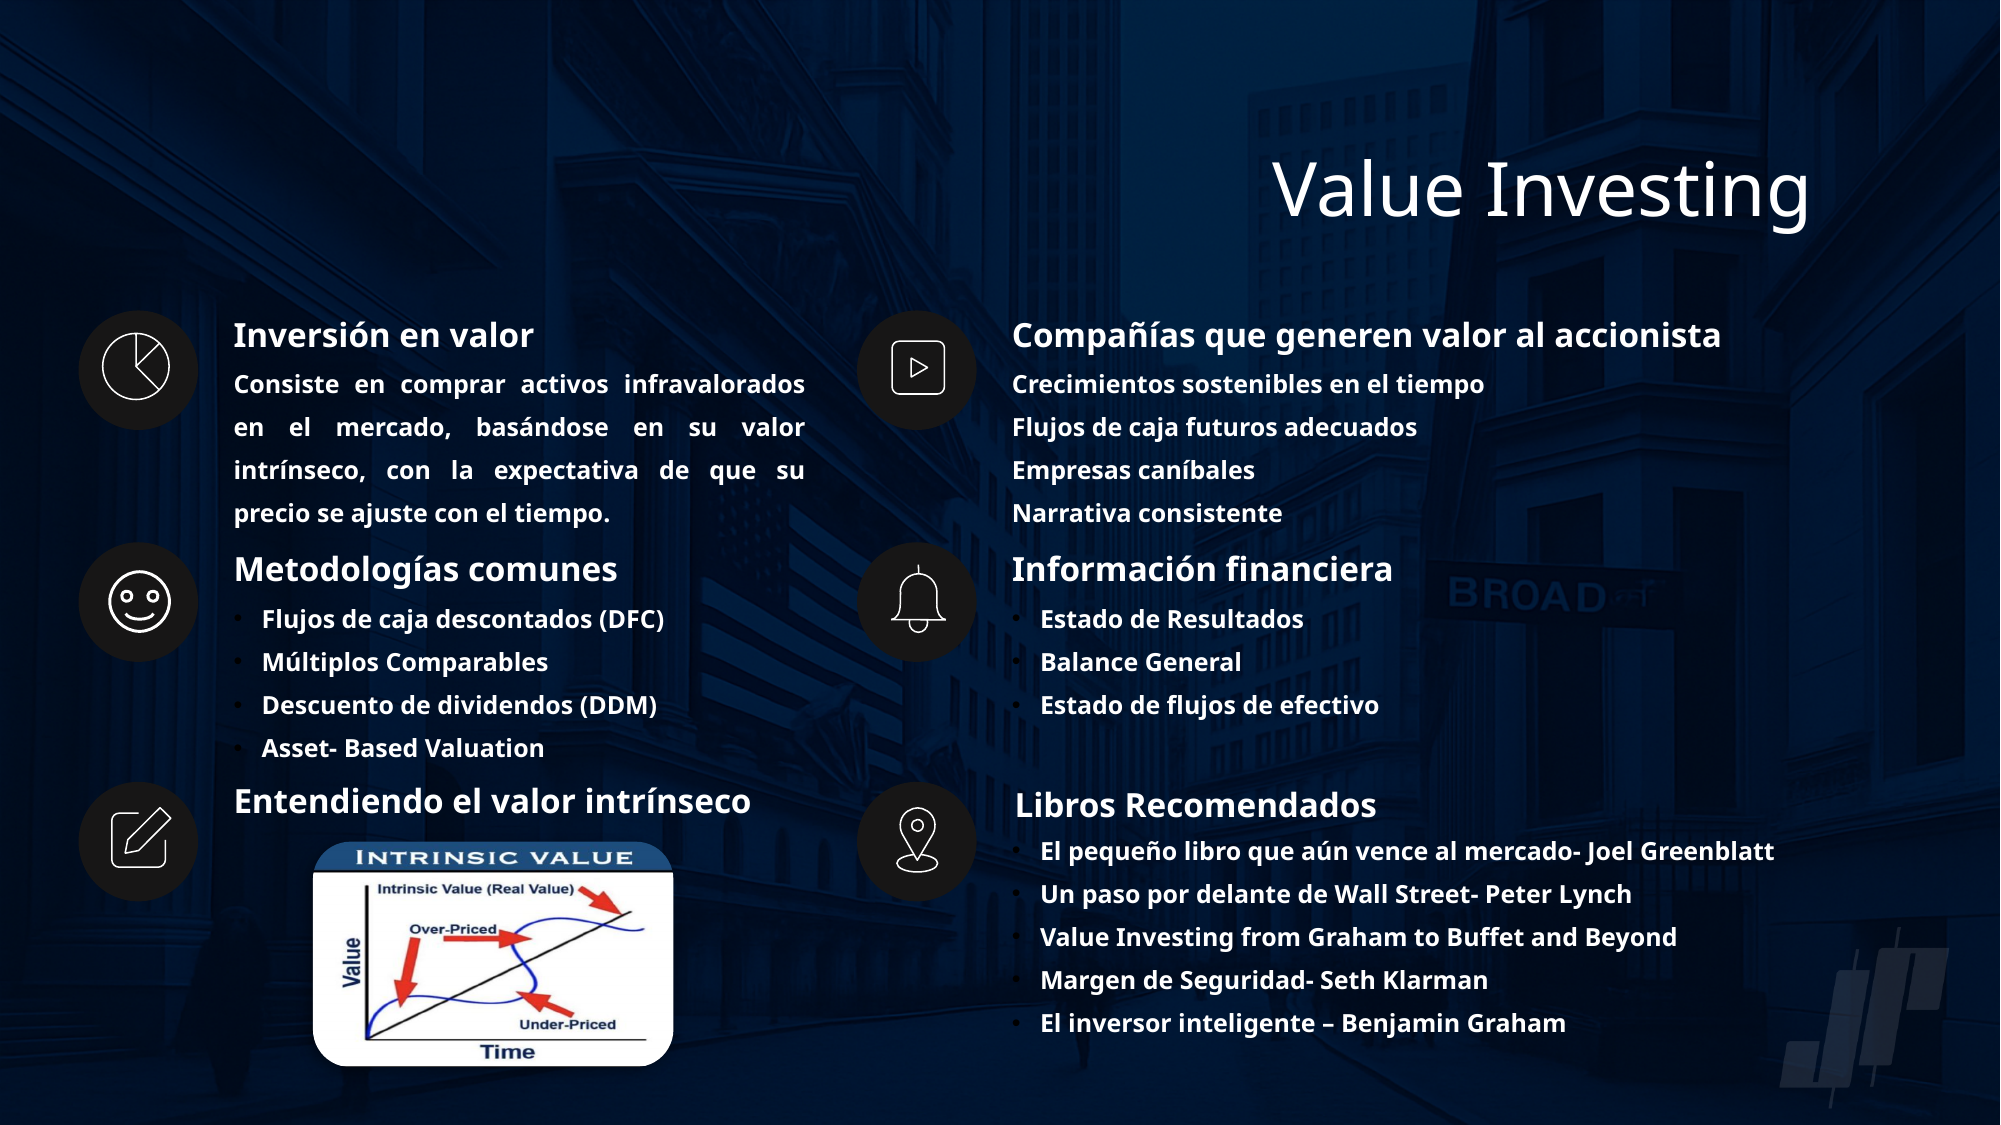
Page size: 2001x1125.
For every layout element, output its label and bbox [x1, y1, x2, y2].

text_box [78, 307, 1898, 1041]
picture [0, 0, 2000, 1125]
